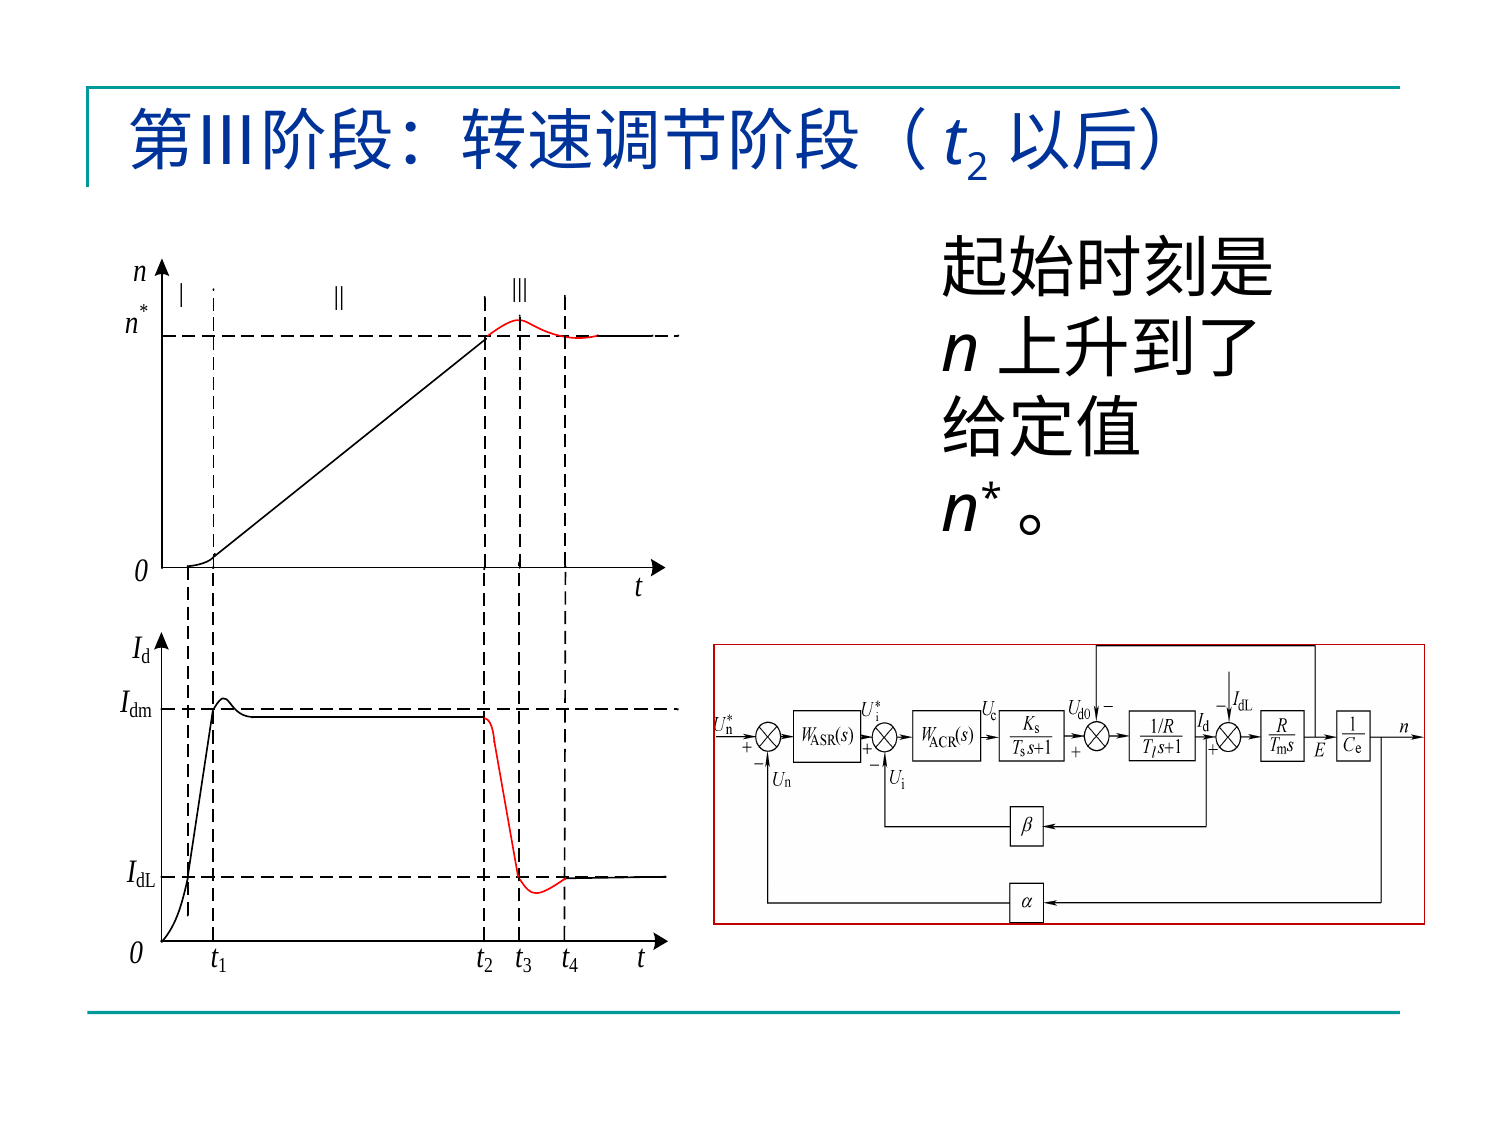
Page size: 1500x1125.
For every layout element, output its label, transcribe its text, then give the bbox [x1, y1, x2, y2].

picture [714, 645, 1424, 924]
text_box 起始时刻是n上升到了给定值n*。 [927, 217, 1306, 632]
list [94, 232, 688, 989]
title 第Ⅲ阶段：转速调节阶段（t2以后） [112, 90, 1452, 186]
